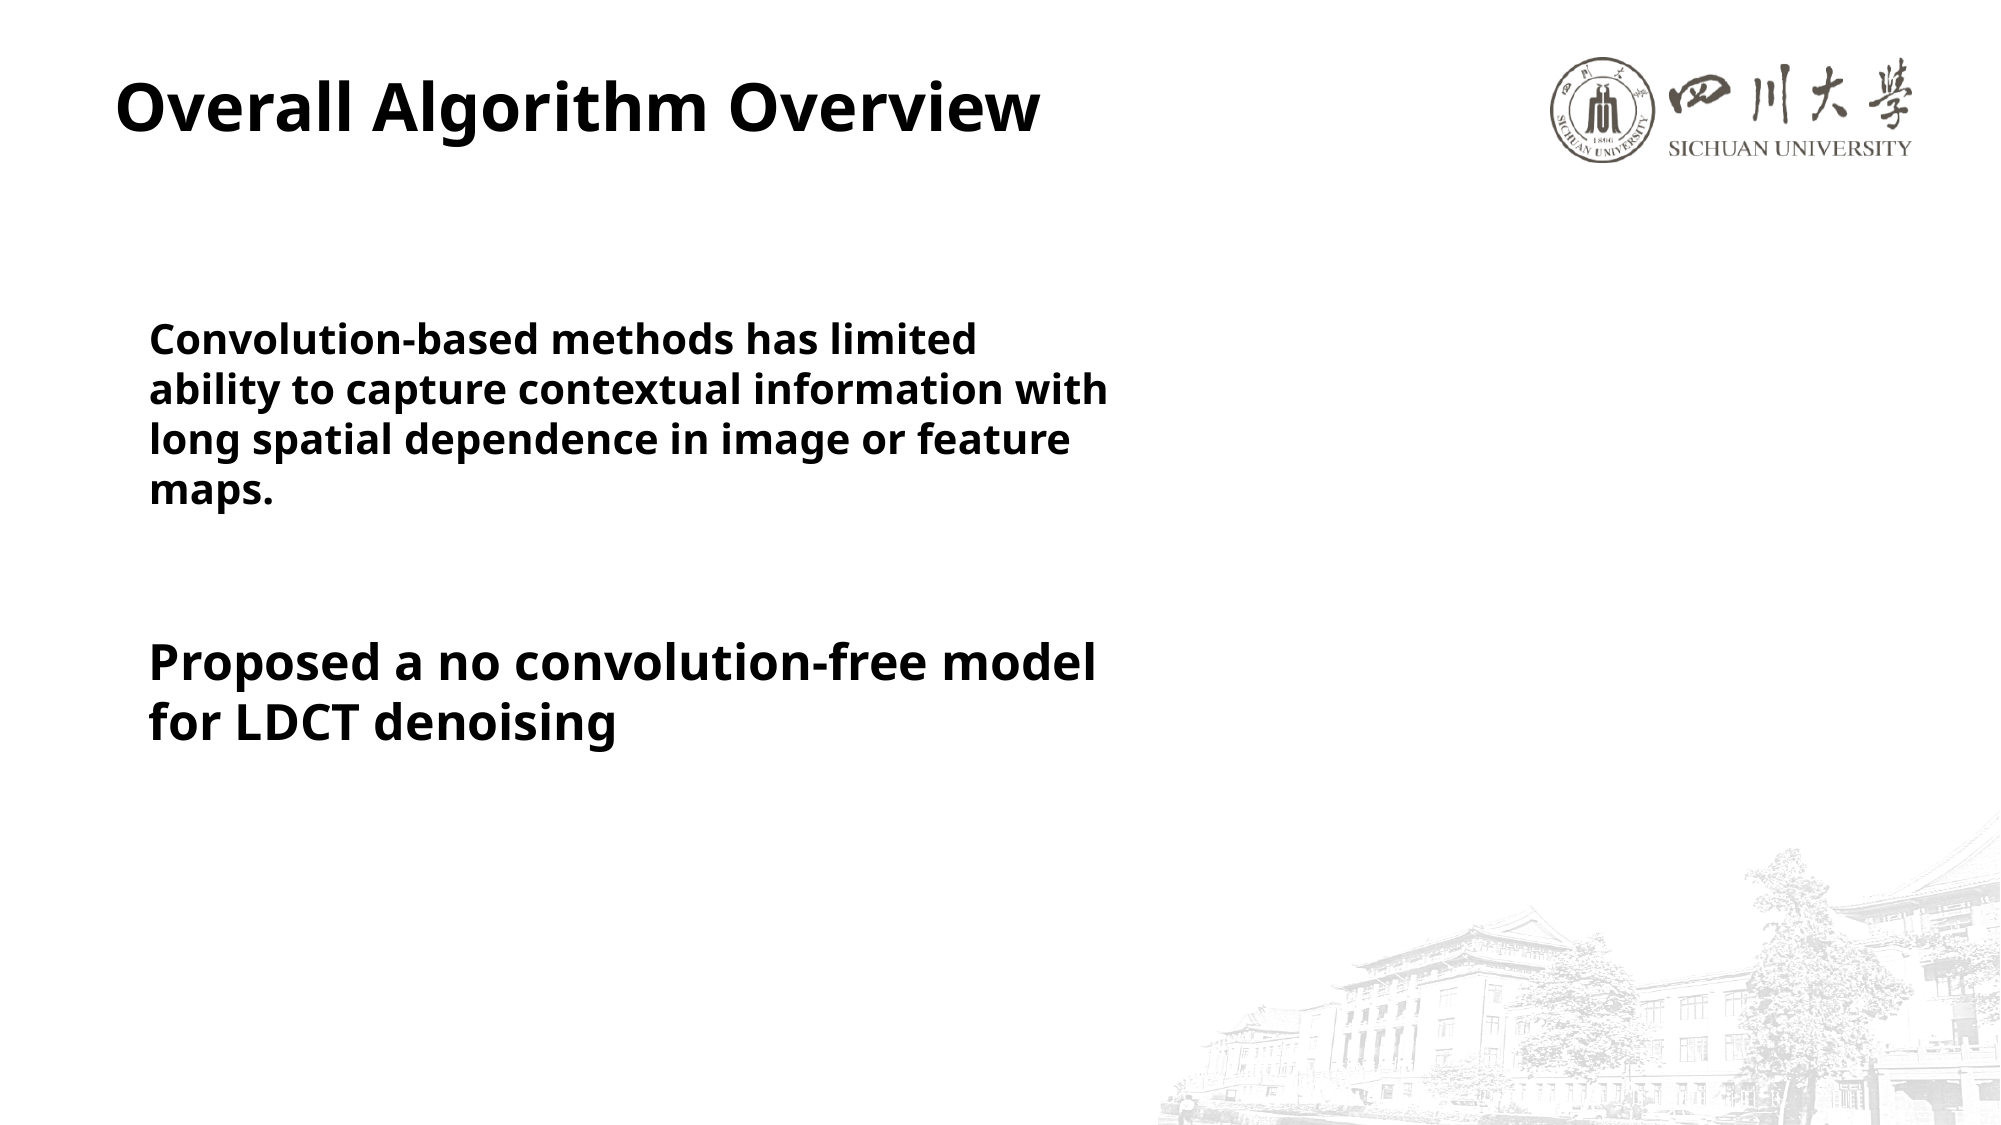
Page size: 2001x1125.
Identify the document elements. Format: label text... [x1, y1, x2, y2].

picture [1158, 752, 2000, 1125]
text_box Convolution-based methods has limited ability to capture contextual information with long spatial dependence in image or feature maps. [134, 305, 1134, 520]
picture [1550, 57, 1912, 163]
text_box Overall Algorithm Overview [99, 57, 1281, 153]
text_box Proposed a no convolution-free model for LDCT denoising [134, 622, 1134, 758]
